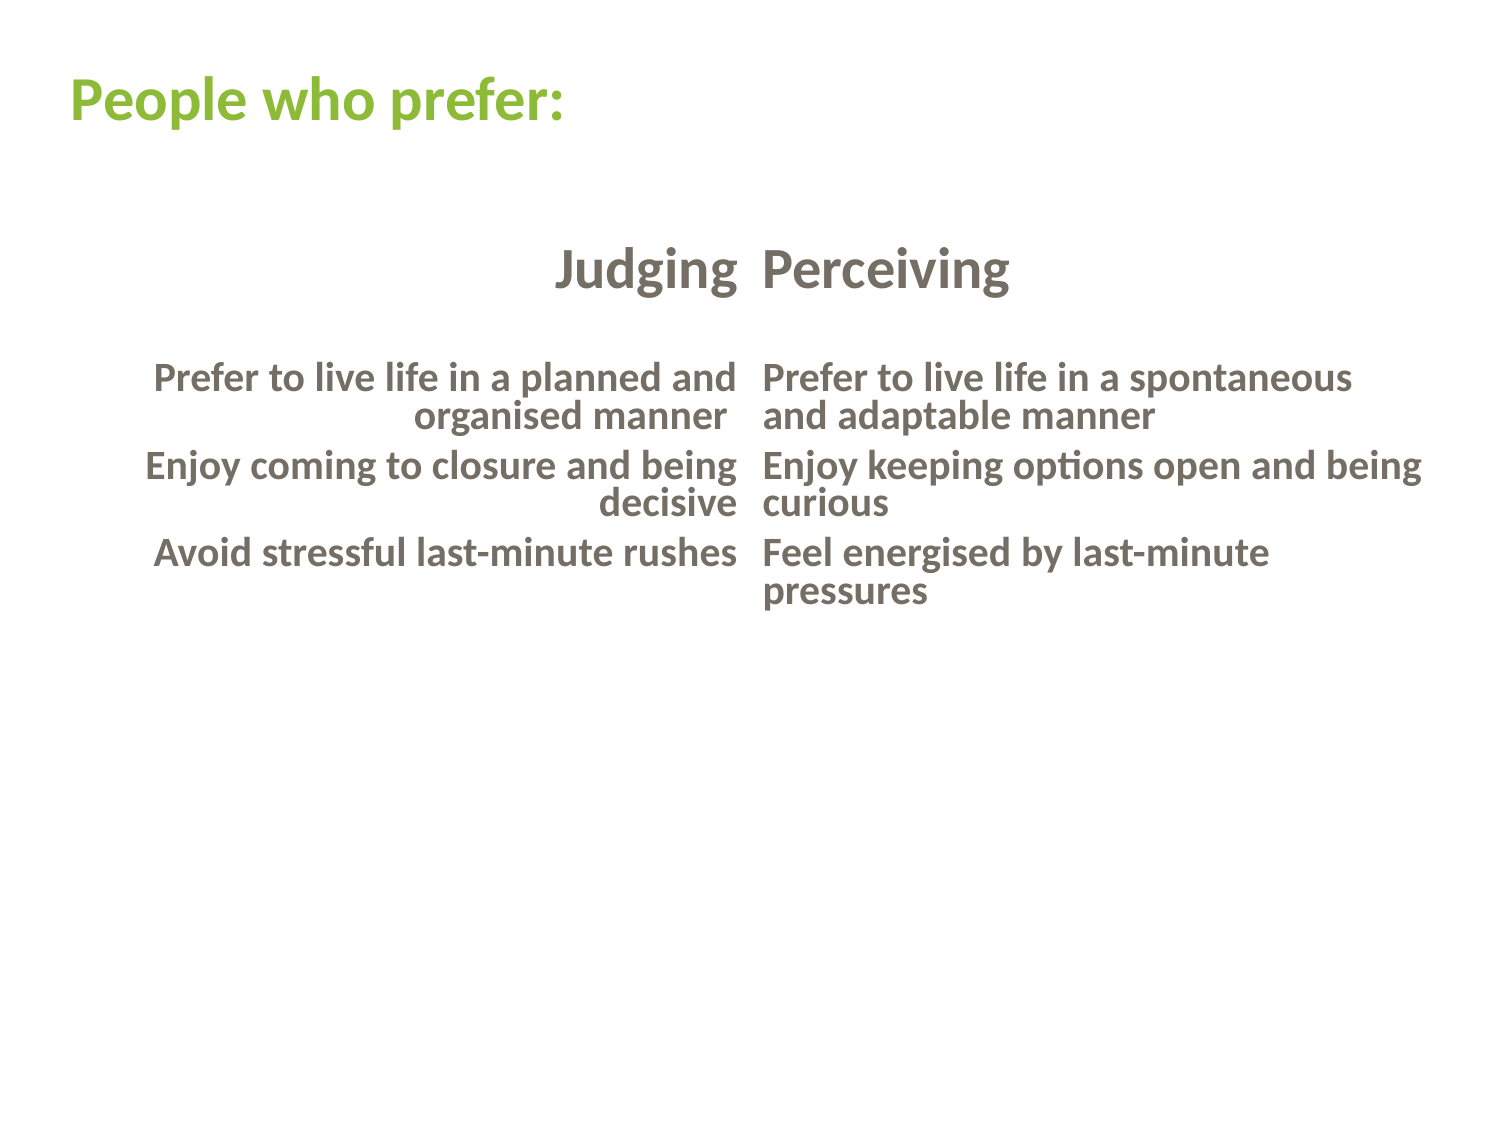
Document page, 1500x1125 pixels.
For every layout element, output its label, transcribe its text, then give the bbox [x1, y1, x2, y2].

title People who prefer: [70, 70, 721, 290]
list Judging Prefer to live life in a planned and organised manner Enjoy coming to closure and being decisive Avoid stressful last-minute rushes [75, 262, 738, 1005]
list Perceiving Prefer to live life in a spontaneous and adaptable manner Enjoy keeping options open and being curious Feel energised by last-minute pressures [762, 262, 1425, 1005]
